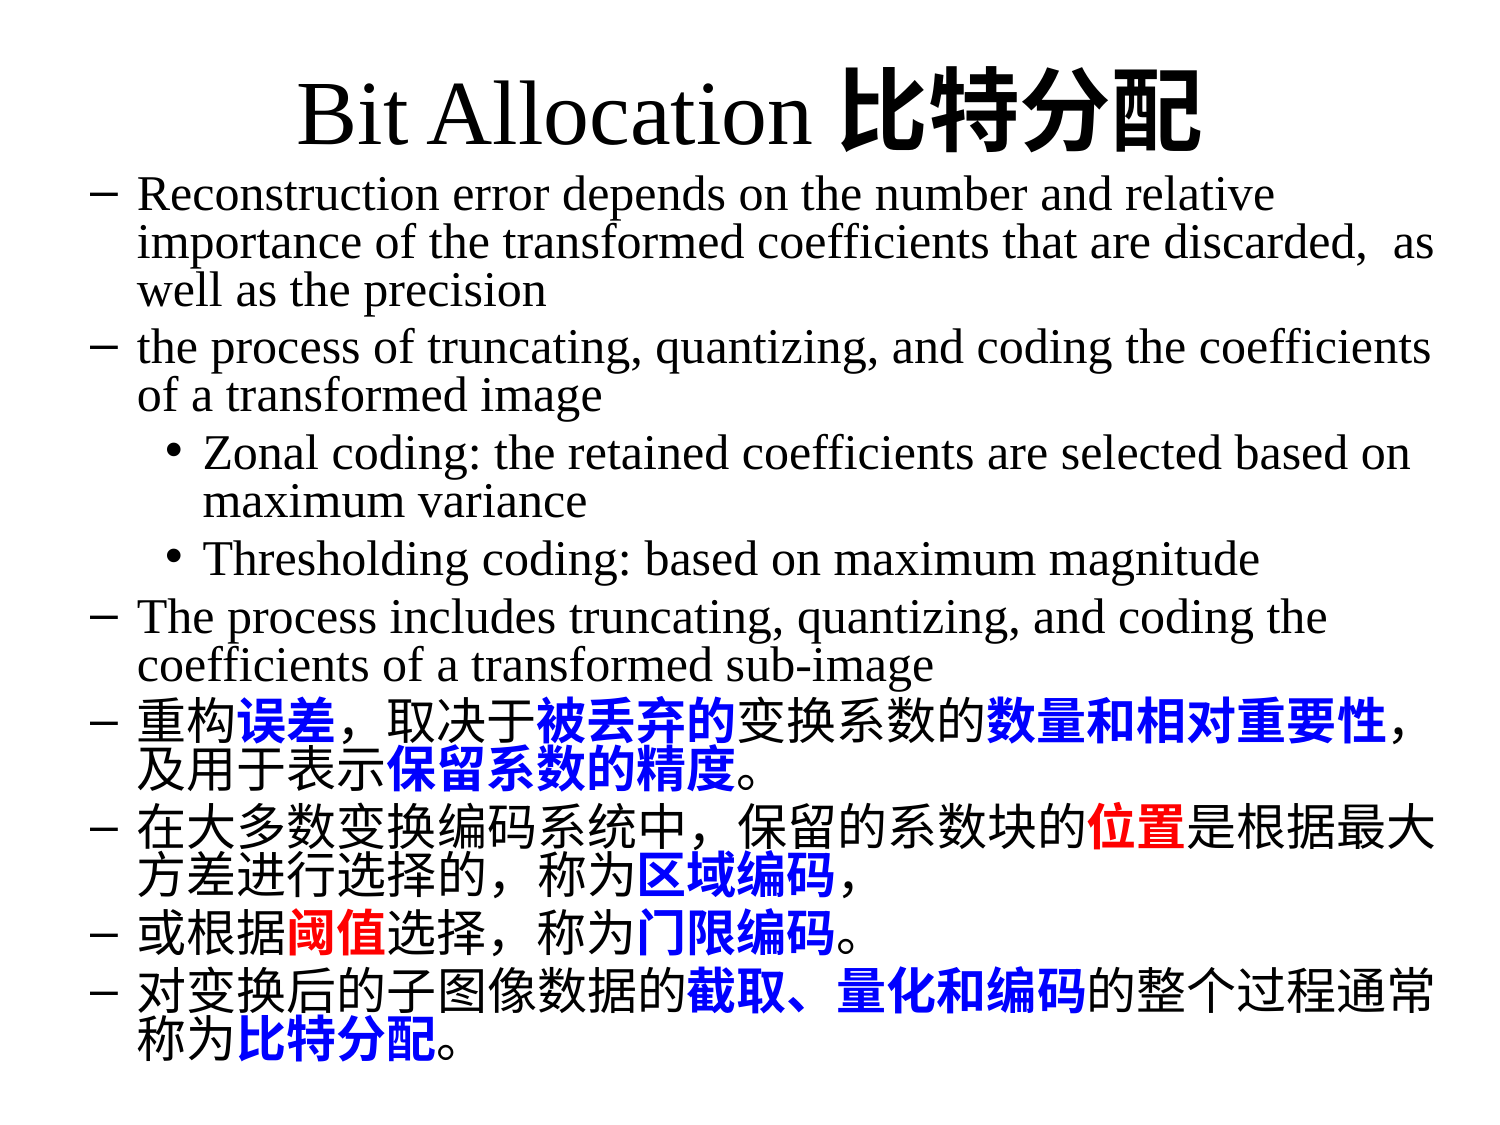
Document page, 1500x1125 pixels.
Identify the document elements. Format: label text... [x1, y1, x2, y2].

list Bit Allocation比特分配 Reconstruction error depends on the number and relative importance of the transformed coefficients that are discarded, as well as the precision the process of truncating, quantizing, and coding the coefficients of a transformed image Zonal coding: the retained coefficients are selected based on maximum variance Thresholding coding: based on maximum magnitude The process includes truncating, quantizing, and coding the coefficients of a transformed sub-image 重构误差，取决于被丢弃的变换系数的数量和相对重要性，及用于表示保留系数的精度。 在大多数变换编码系统中，保留的系数块的位置是根据最大方差进行选择的，称为区域编码， 或根据阈值选择，称为门限编码。 对变换后的子图像数据的截取、量化和编码的整个过程通常称为比特分配。 [0, 66, 1500, 1125]
